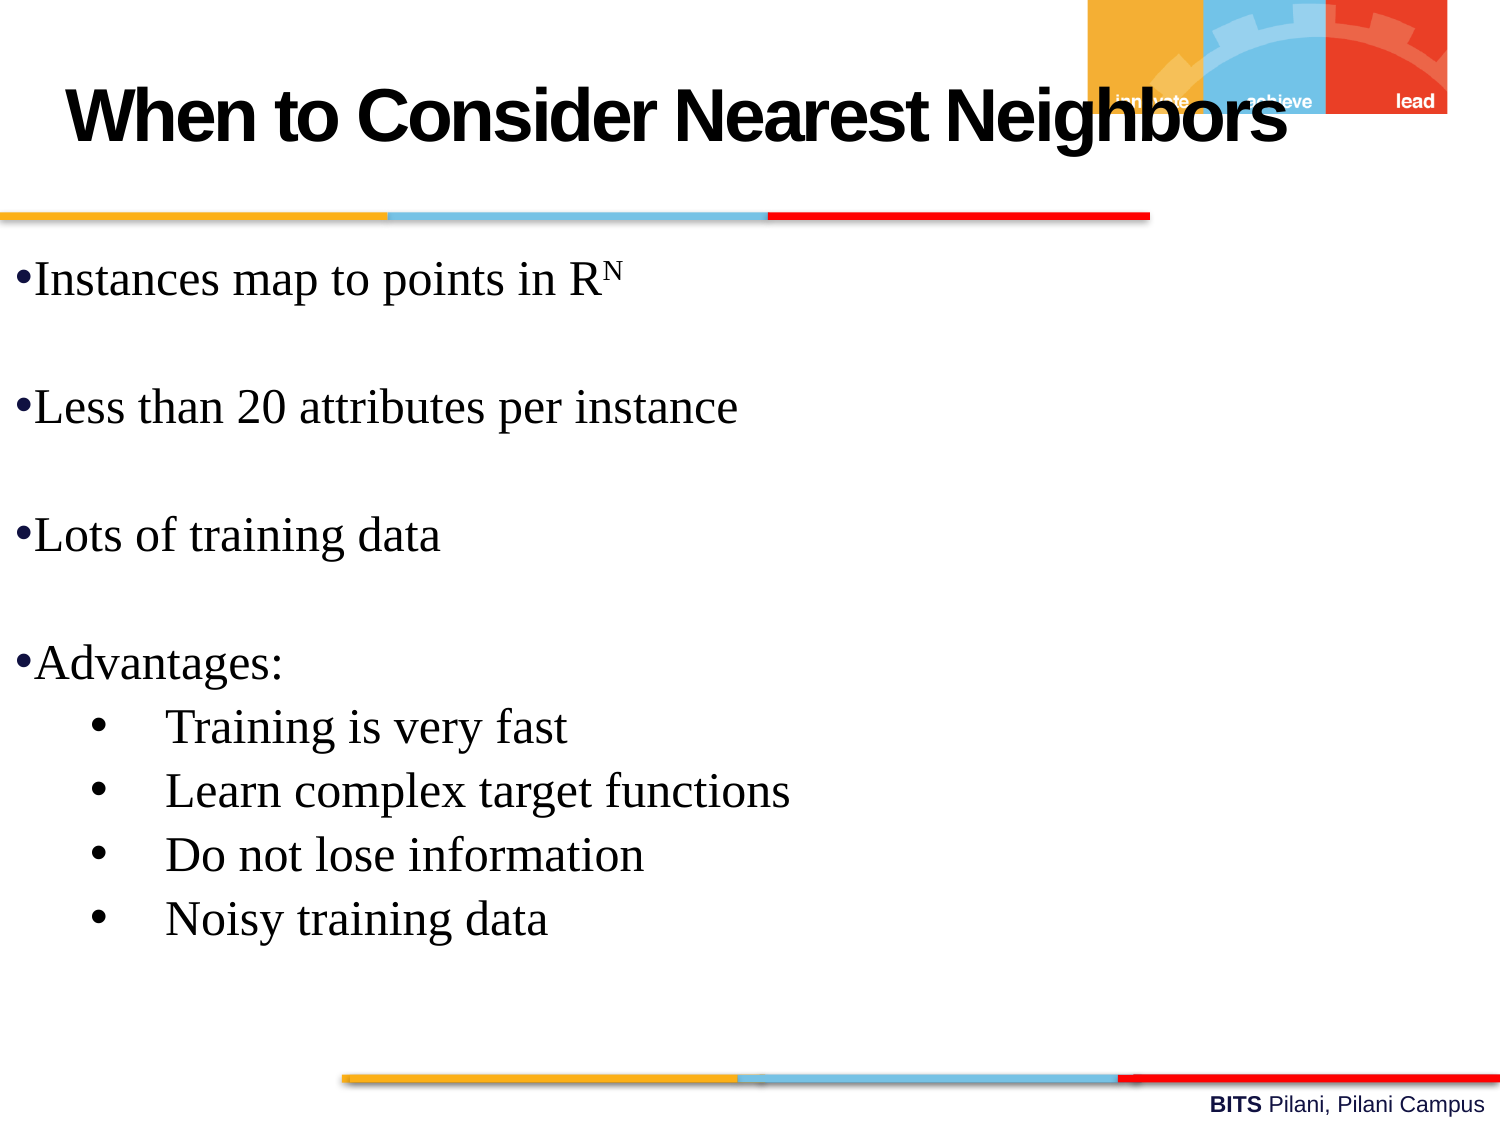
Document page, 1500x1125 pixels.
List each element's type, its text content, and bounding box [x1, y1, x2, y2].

list Instances map to points in RN Less than 20 attributes per instance Lots of training data Advantages: Training is very fast Learn complex target functions Do not lose information Noisy training data [0, 244, 1401, 988]
list When to Consider Nearest Neighbors [49, 24, 1351, 213]
picture [1087, 0, 1448, 114]
